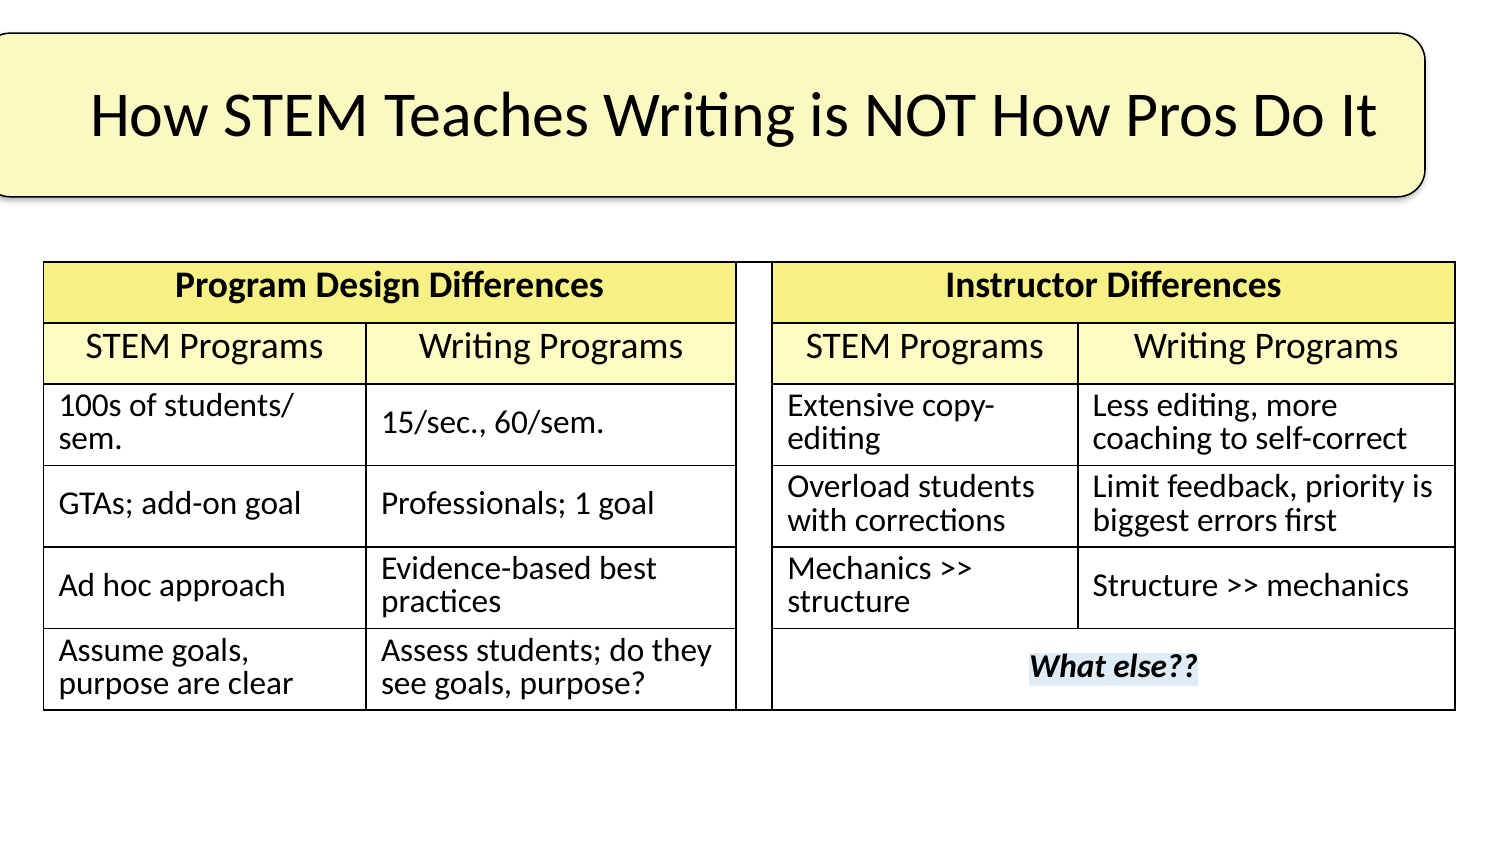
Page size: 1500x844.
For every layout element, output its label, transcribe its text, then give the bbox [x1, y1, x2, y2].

table_cell 15/sec., 60/sem. [367, 385, 735, 465]
table_cell Evidence-based best practices [367, 548, 735, 628]
table_cell Less editing, more coaching to self-correct [1079, 385, 1454, 465]
table_cell Limit feedback, priority is biggest errors first [1079, 466, 1454, 546]
table_header Program Design Differences [44, 263, 735, 322]
table_header Instructor Differences [773, 263, 1454, 322]
table_cell Professionals; 1 goal [367, 466, 735, 546]
table_cell Assess students; do they see goals, purpose? [367, 629, 735, 709]
table_header [737, 263, 771, 709]
table_cell Assume goals, purpose are clear [44, 629, 365, 709]
table_cell Overload students with corrections [773, 466, 1077, 546]
table_cell Writing Programs [367, 324, 735, 383]
table_cell STEM Programs [773, 324, 1077, 383]
table_cell Structure >> mechanics [1079, 548, 1454, 628]
table_cell What else?? [773, 629, 1454, 709]
table_cell GTAs; add-on goal [44, 466, 365, 546]
table_cell Ad hoc approach [44, 548, 365, 628]
table_cell Writing Programs [1079, 324, 1454, 383]
title How STEM Teaches Writing is NOT How Pros Do It [75, 28, 1425, 192]
table_cell Mechanics >> structure [773, 548, 1077, 628]
table_cell 100s of students/ sem. [44, 385, 365, 465]
table_cell Extensive copy-editing [773, 385, 1077, 465]
table_cell STEM Programs [44, 324, 365, 383]
